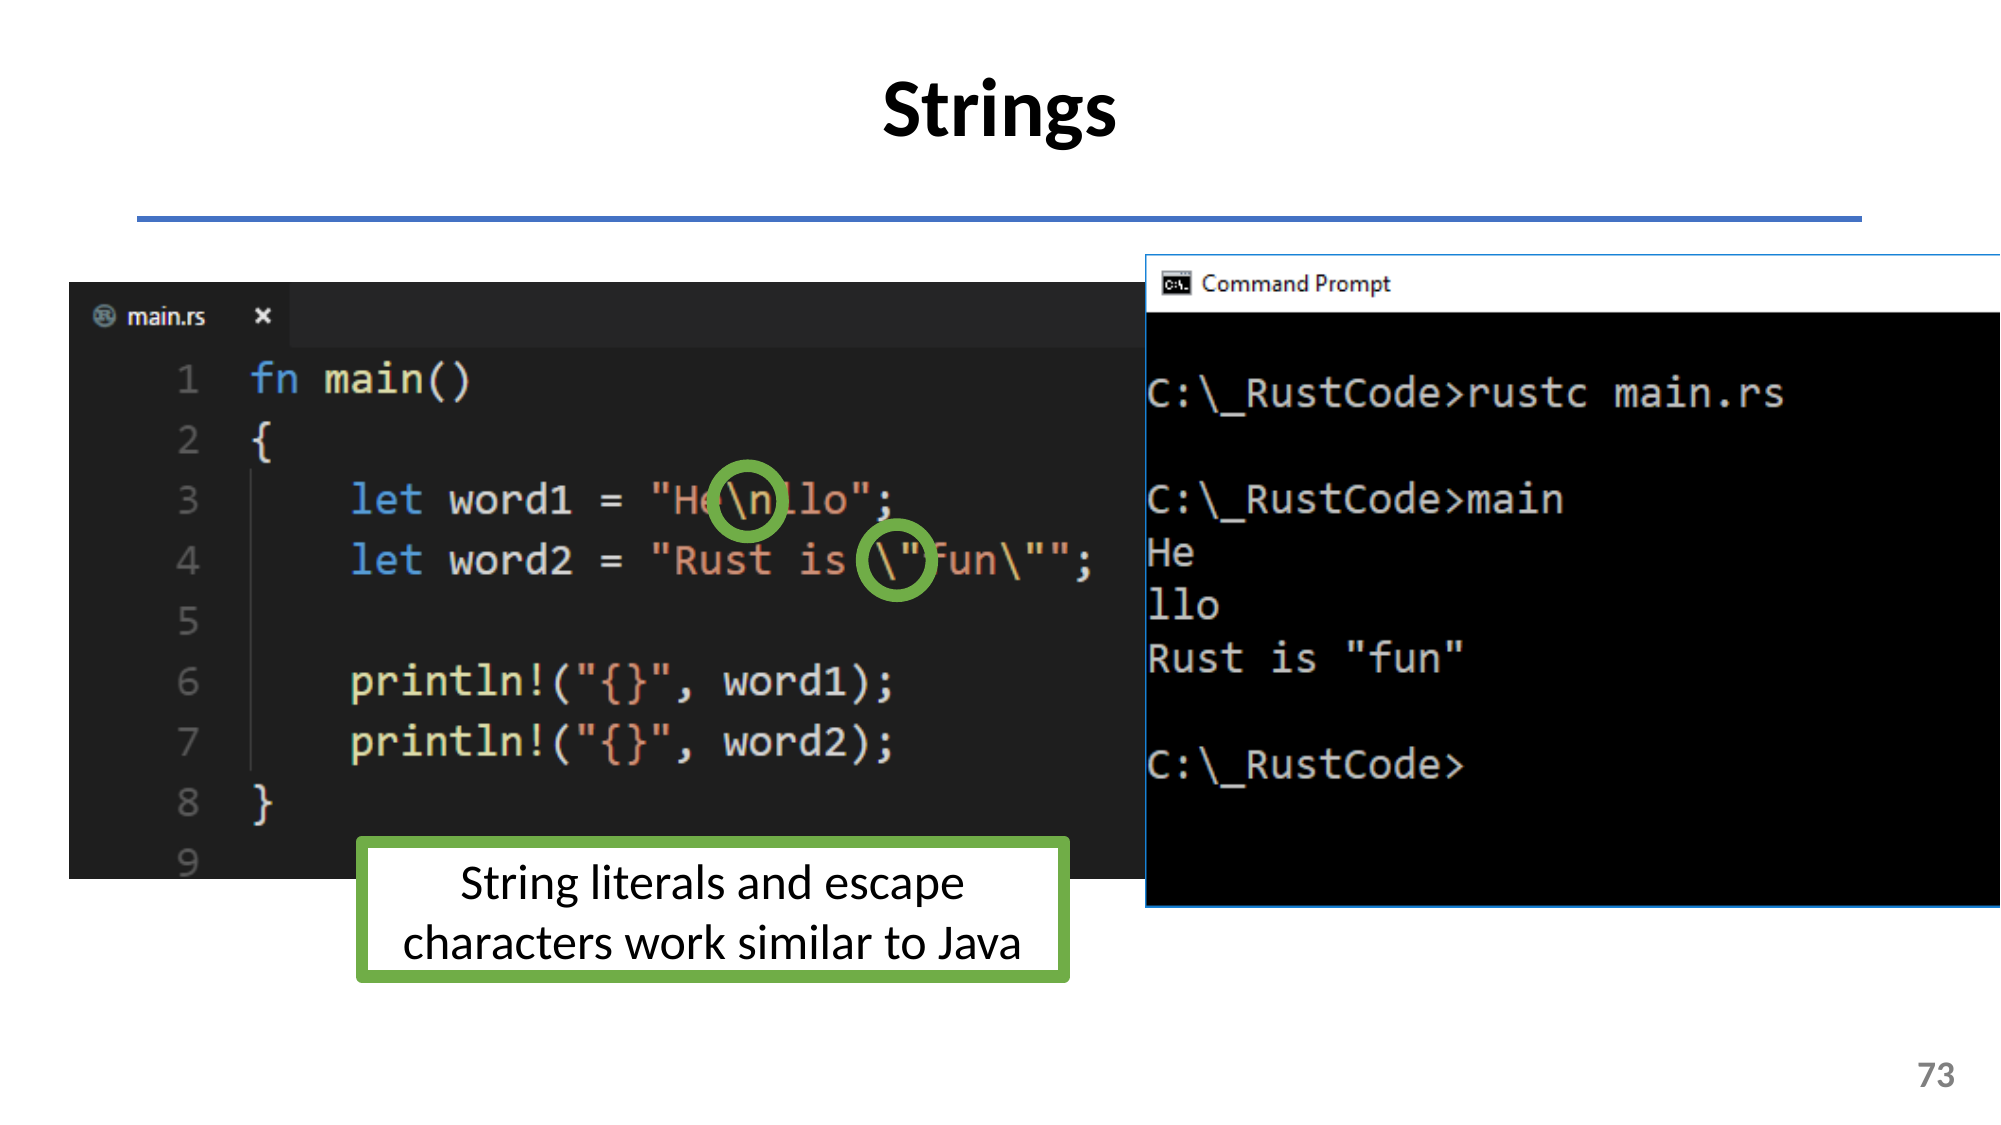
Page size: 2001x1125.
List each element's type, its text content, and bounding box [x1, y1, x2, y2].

text_box Strings [137, 1, 1863, 218]
slide_number 73 [1520, 1042, 1970, 1103]
picture [69, 254, 2000, 908]
text_box String literals and escape characters work similar to Java [361, 879, 1064, 977]
